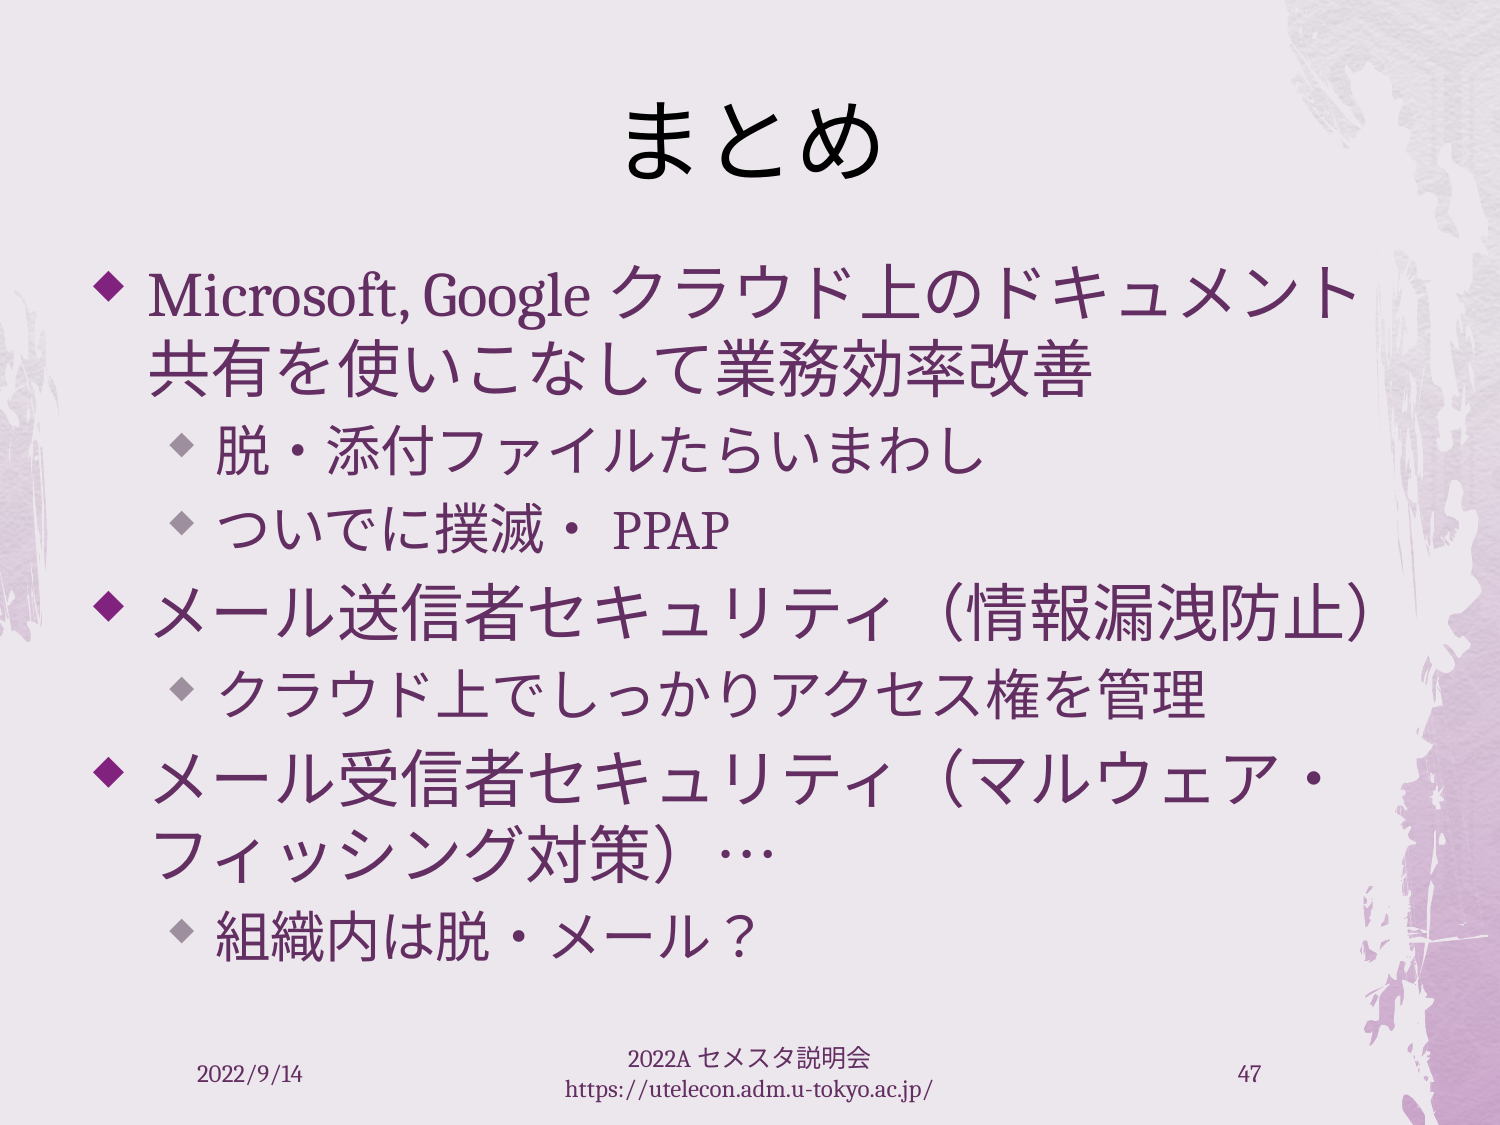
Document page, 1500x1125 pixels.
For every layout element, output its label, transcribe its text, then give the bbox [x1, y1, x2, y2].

title まとめ [75, 45, 1425, 233]
slide_number 47 [1074, 1042, 1425, 1103]
footer 2022Aセメスタ説明会 https://utelecon.adm.u-tokyo.ac.jp/ [512, 1042, 988, 1103]
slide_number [75, 1042, 425, 1103]
list Microsoft, Googleクラウド上のドキュメント共有を使いこなして業務効率改善 脱・添付ファイルたらいまわし ついでに撲滅・PPAP メール送信者セキュリティ（情報漏洩防止） クラウド上でしっかりアクセス権を管理 メール受信者セキュリティ（マルウェア・フィッシング対策）… 組織内は脱・メール？ [75, 246, 1425, 989]
